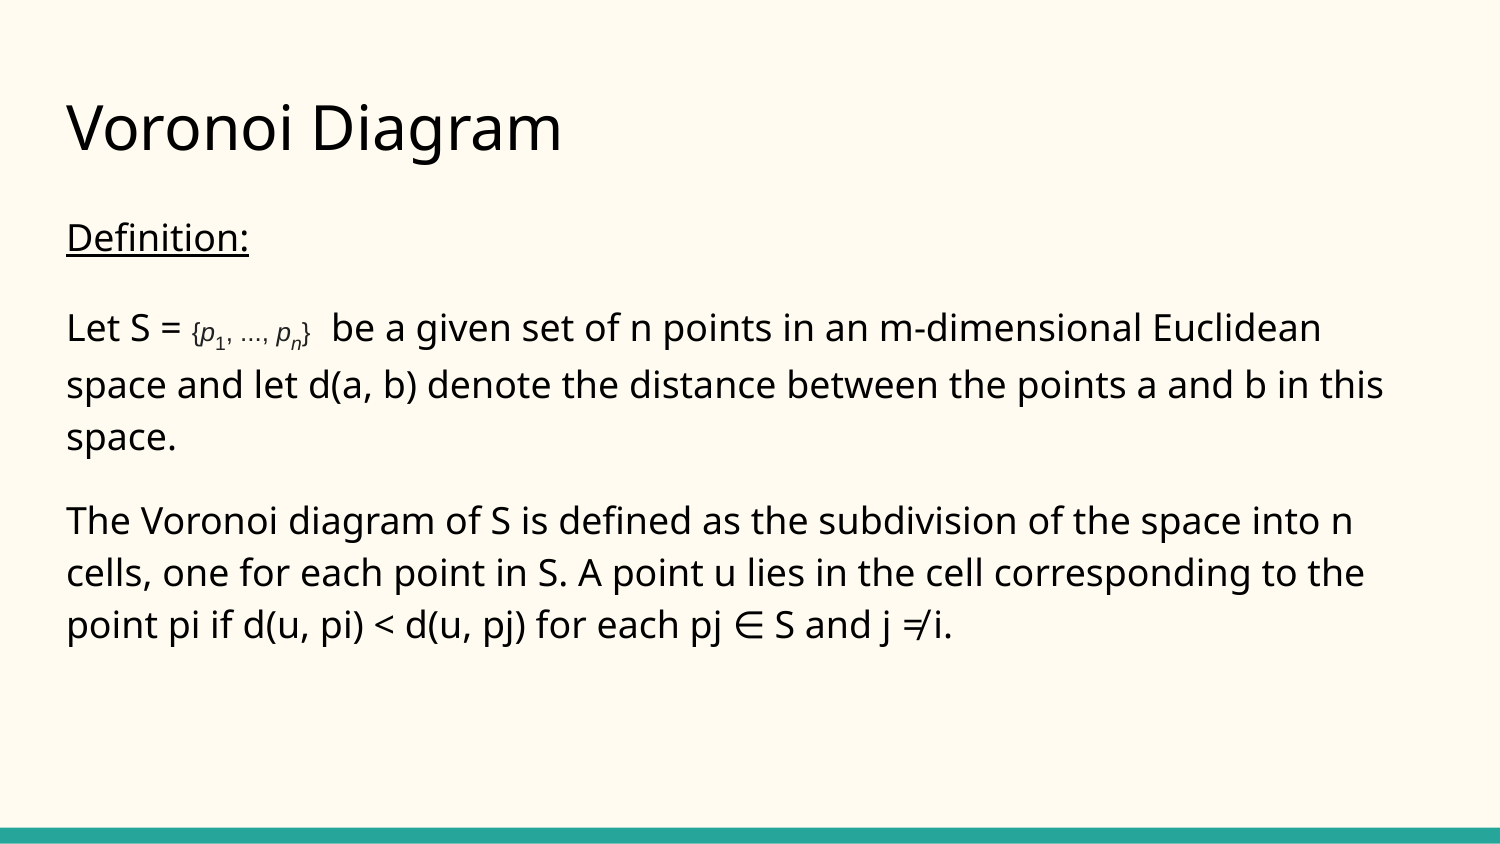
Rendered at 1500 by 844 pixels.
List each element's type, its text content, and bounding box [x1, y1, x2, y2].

list Definition: Let S = {p1, ..., pn} be a given set of n points in an m-dimensional Euclidean space and let d(a, b) denote the distance between the points a and b in this space. The Voronoi diagram of S is defined as the subdivision of the space into n cells, one for each point in S. A point u lies in the cell corresponding to the point pi if d(u, pi) < d(u, pj) for each pj ∈ S and j ≠ i. [51, 192, 1449, 750]
title Voronoi Diagram [51, 72, 1449, 174]
